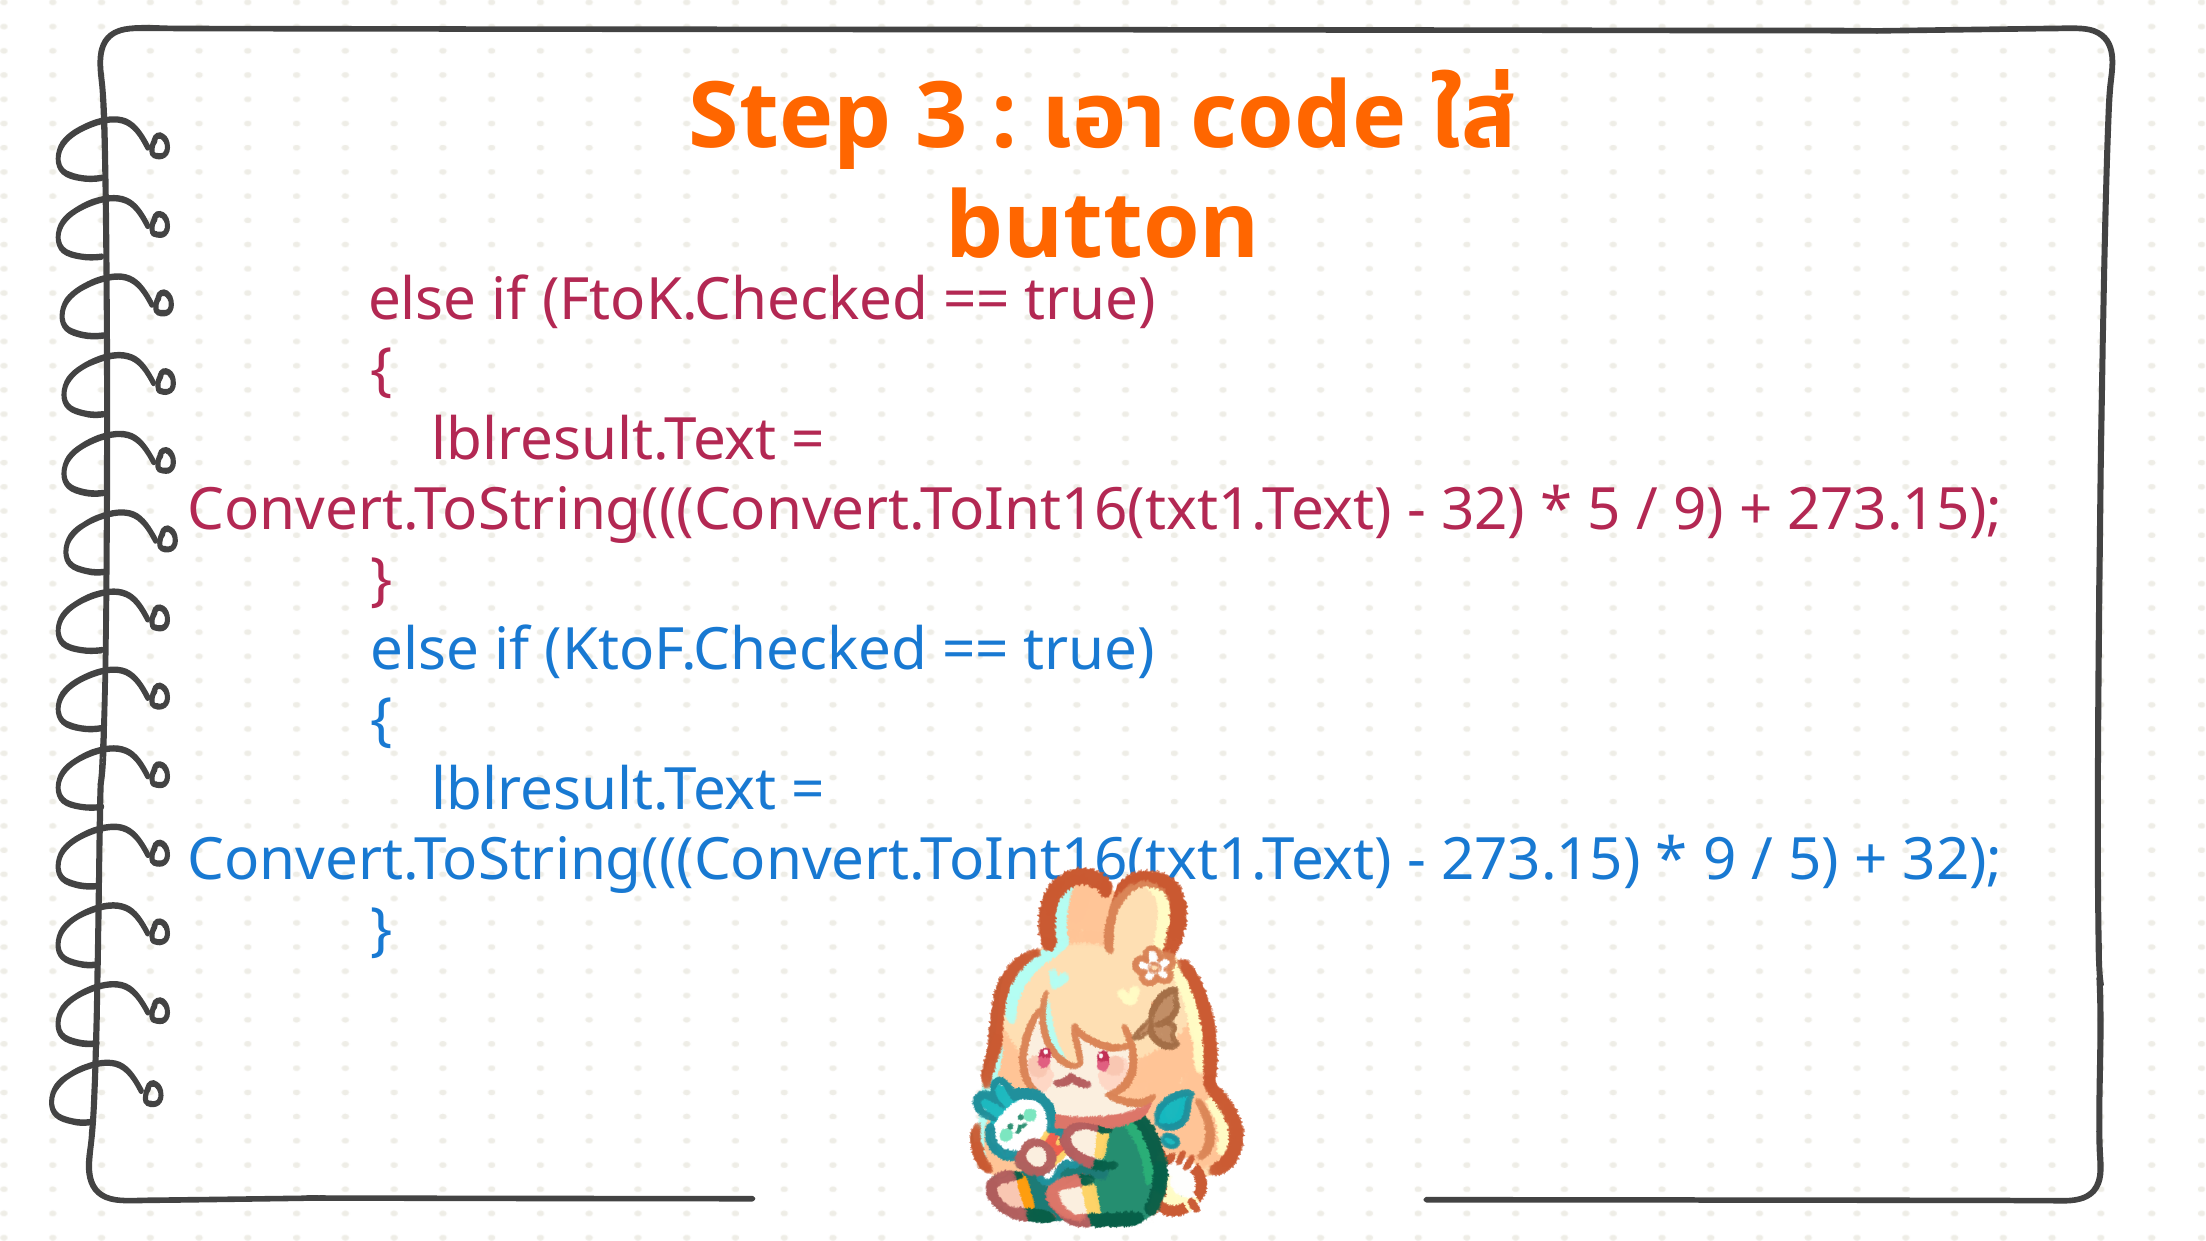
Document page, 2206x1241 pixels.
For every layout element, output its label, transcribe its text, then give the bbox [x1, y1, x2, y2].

title Step 3 : เอา code ใส่ button [651, 41, 1554, 189]
picture [0, 0, 2206, 1241]
text_box else if (FtoK.Checked == true) { lblresult.Text = Convert.ToString(((Convert.ToInt16(txt1.Text) - 32) * 5 / 9) + 273.15); } else if (KtoF.Checked == true) { lblresult.Text = Convert.ToString(((Convert.ToInt16(txt1.Text) - 273.15) * 9 / 5) + 32); } [172, 246, 2033, 995]
